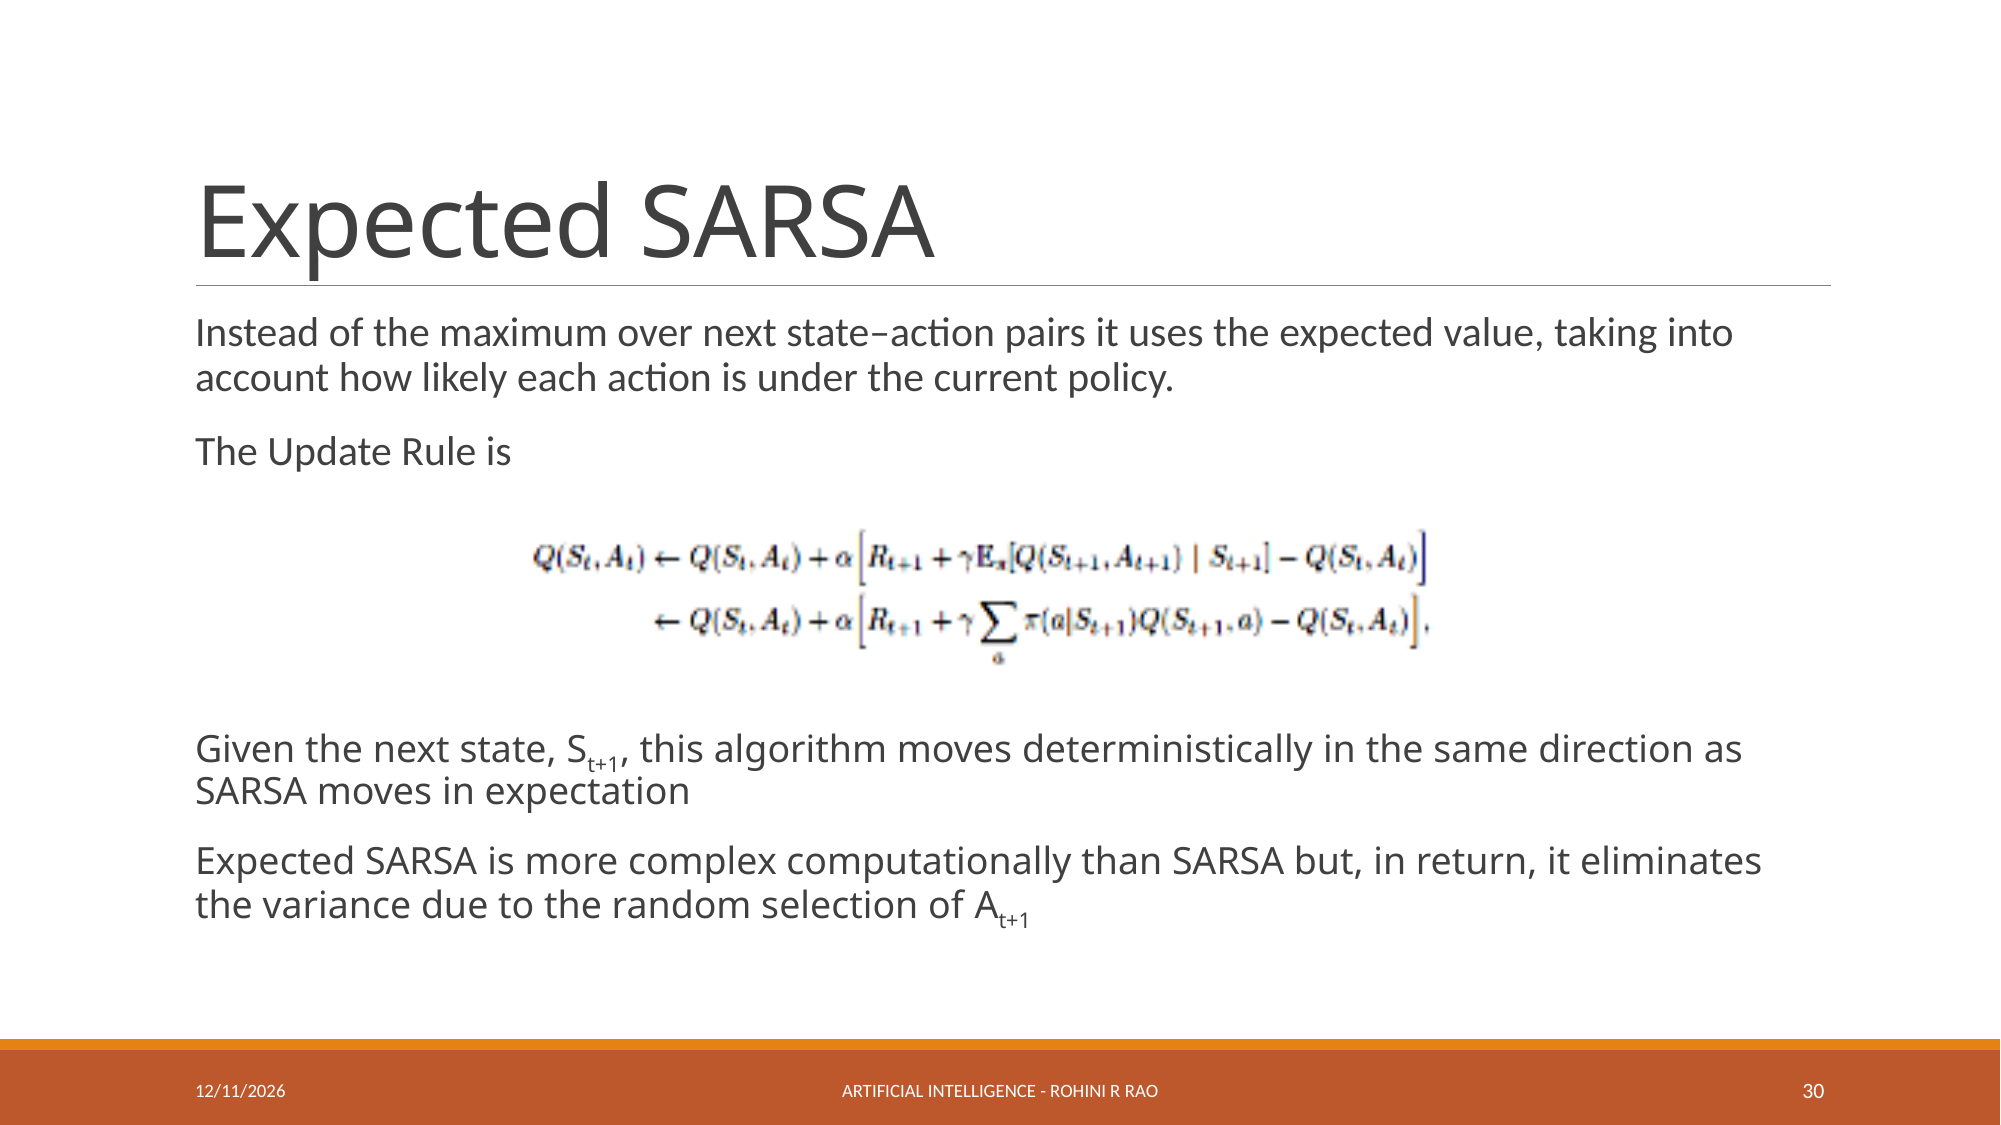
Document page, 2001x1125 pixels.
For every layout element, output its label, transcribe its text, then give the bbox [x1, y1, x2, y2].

picture [526, 523, 1448, 676]
footer Artificial Intelligence - Rohini R Rao [604, 1059, 1396, 1120]
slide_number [180, 1059, 586, 1120]
title Expected SARSA [180, 47, 1830, 285]
slide_number 30 [1624, 1059, 1840, 1120]
list Instead of the maximum over next state–action pairs it uses the expected value, taking into account how likely each action is under the current policy. The Update Rule is Given the next state, St+1, this algorithm moves deterministically in the same direction as SARSA moves in expectation Expected SARSA is more complex computationally than SARSA but, in return, it eliminates the variance due to the random selection of At+1 [180, 302, 1830, 963]
